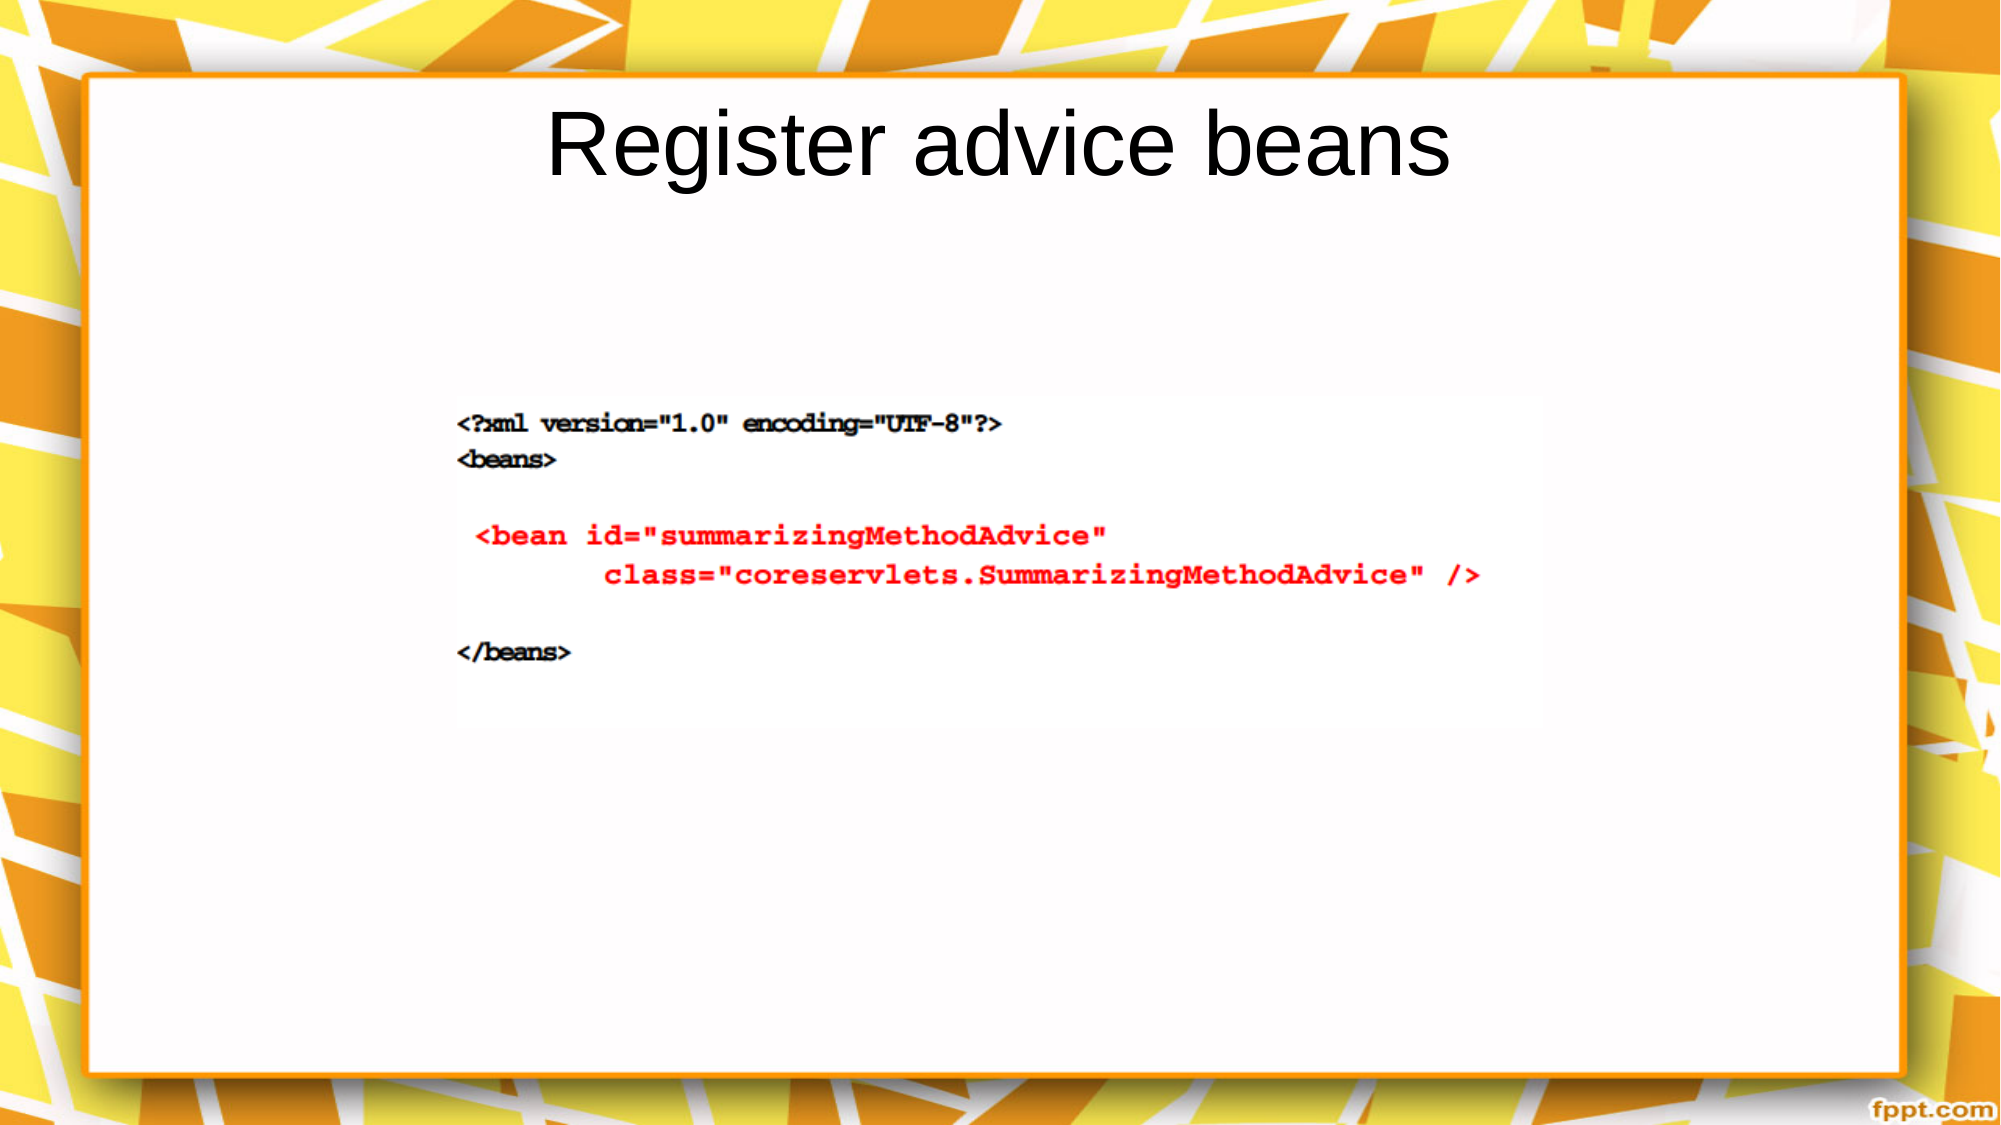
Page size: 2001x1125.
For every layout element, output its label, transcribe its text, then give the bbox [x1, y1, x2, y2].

title Register advice beans [99, 45, 1900, 233]
picture [0, 0, 2001, 1125]
